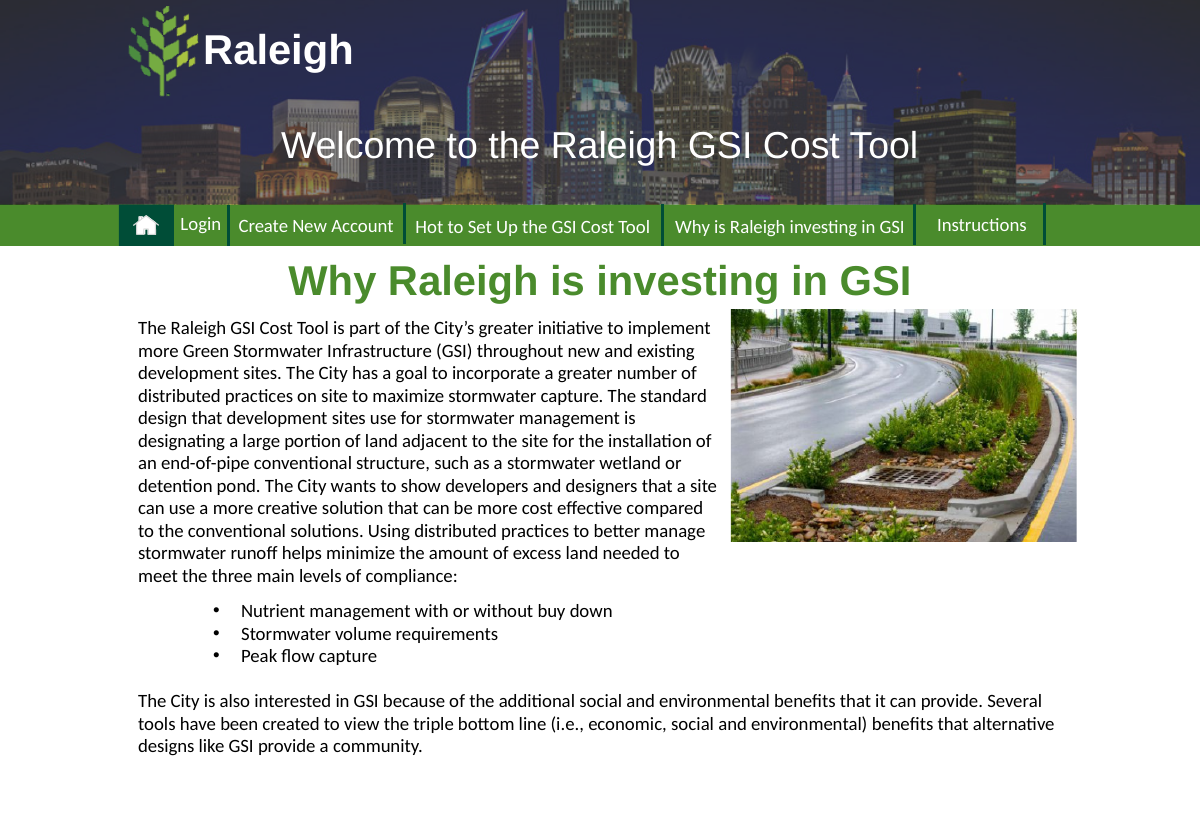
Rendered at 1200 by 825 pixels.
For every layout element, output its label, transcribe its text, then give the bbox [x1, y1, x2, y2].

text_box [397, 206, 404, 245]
text_box Create New Account [218, 206, 228, 244]
text_box The Raleigh GSI Cost Tool is part of the City’s greater initiative to implement more Green Stormwater Infrastructure (GSI) throughout new and existing development sites. The City has a goal to incorporate a greater number of distributed practices on site to maximize stormwater capture. The standard design that development sites use for stormwater management is designating a large portion of land adjacent to the site for the installation of an end-of-pipe conventional structure, such as a stormwater wetland or detention pond. The City wants to show developers and designers that a site can use a more creative solution that can be more cost effective compared to the conventional solutions. Using distributed practices to better manage stormwater runoff helps minimize the amount of excess land needed to meet the three main levels of compliance: [123, 308, 736, 569]
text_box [133, 213, 159, 238]
text_box Why is Raleigh investing in GSI [663, 206, 914, 245]
text_box Hot to Set Up the GSI Cost Tool [405, 206, 654, 245]
text_box Nutrient management with or without buy down Stormwater volume requirements Peak flow capture The City is also interested in GSI because of the additional social and environmental benefits that it can provide. Several tools have been created to view the triple bottom line (i.e., economic, social and environmental) benefits that alternative designs like GSI provide a community. [123, 569, 1077, 765]
text_box Instructions [917, 205, 1044, 243]
text_box Why Raleigh is investing in GSI [0, 247, 1200, 312]
text_box [175, 205, 1200, 247]
picture [730, 309, 1077, 542]
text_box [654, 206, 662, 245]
picture [0, 0, 1200, 205]
text_box Create New Account [229, 206, 397, 244]
text_box [118, 205, 175, 247]
text_box Login [162, 205, 228, 242]
text_box [0, 205, 118, 247]
